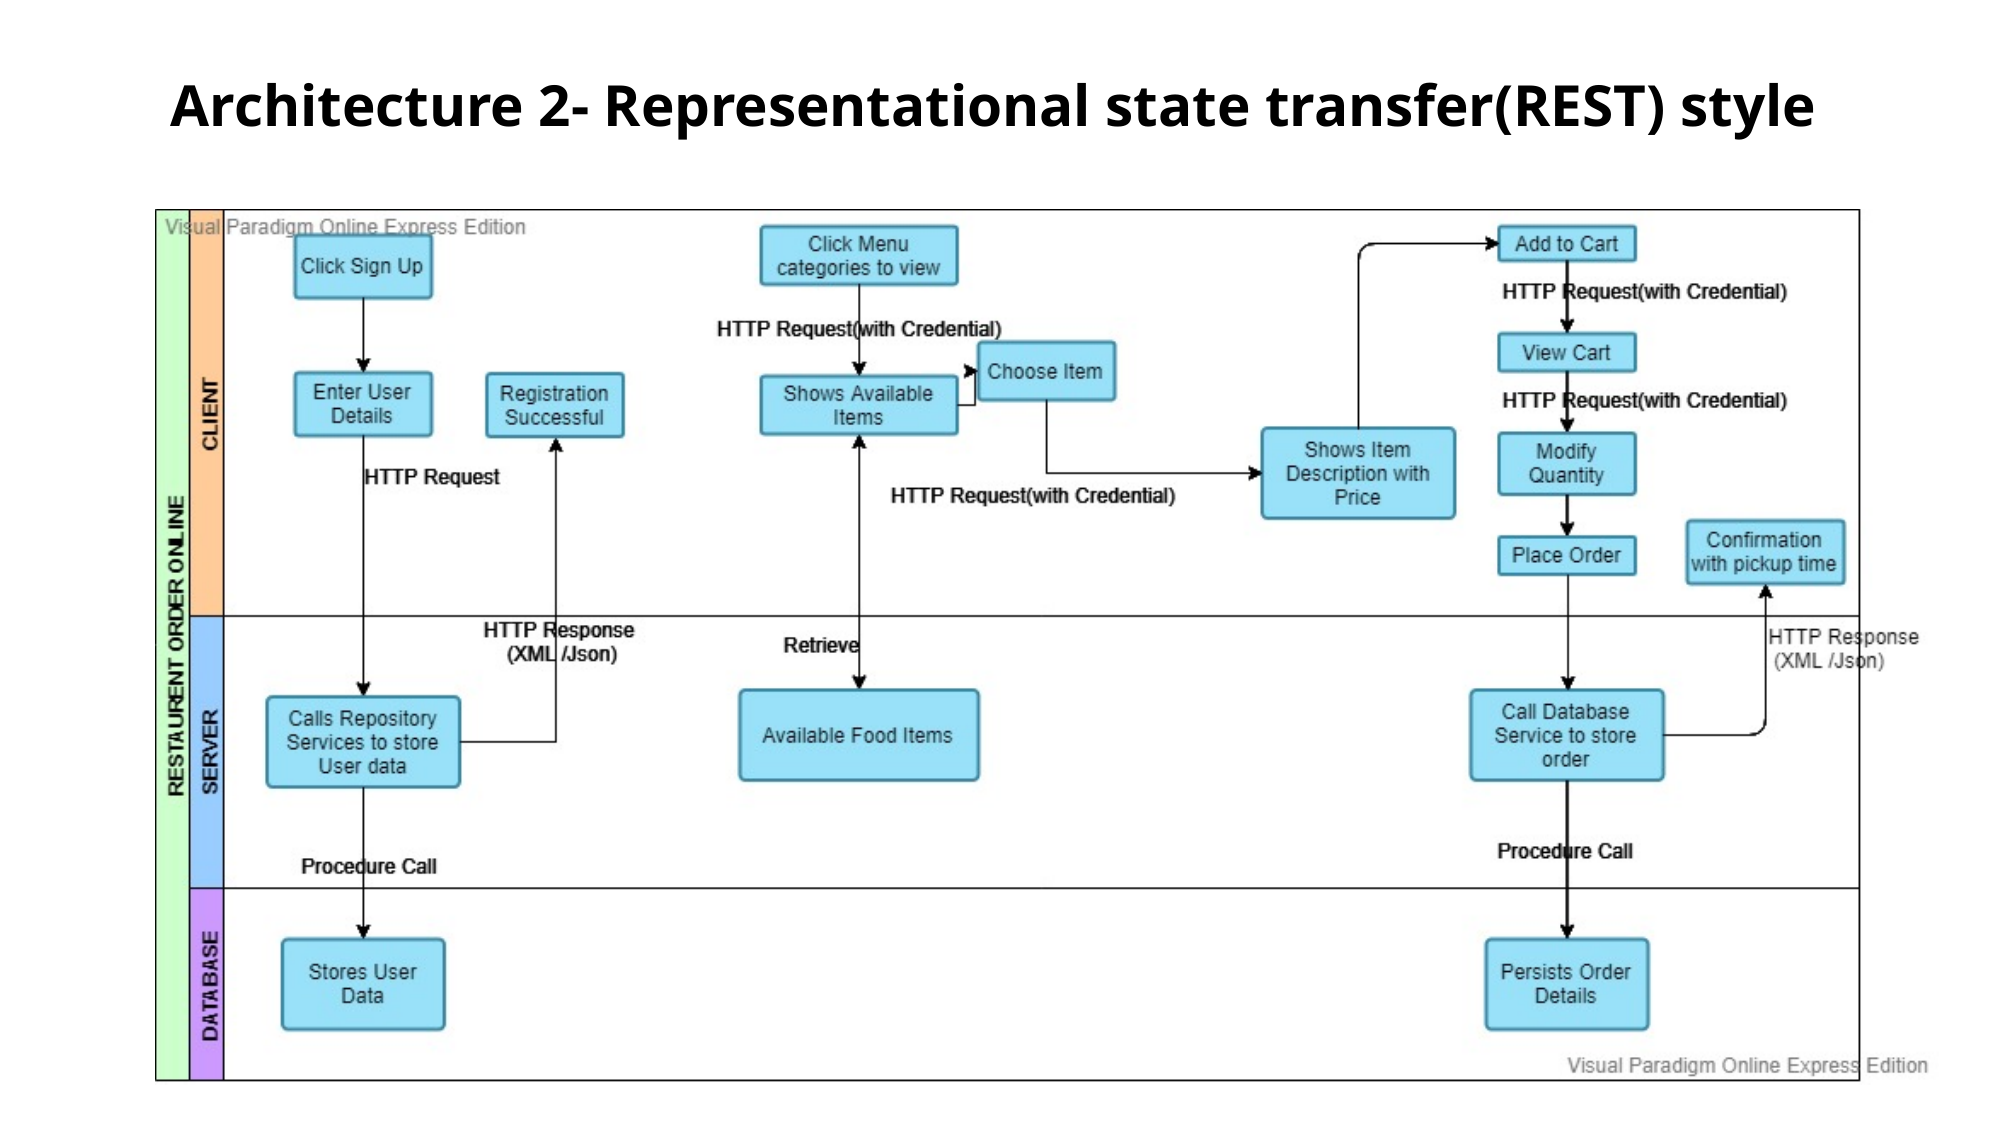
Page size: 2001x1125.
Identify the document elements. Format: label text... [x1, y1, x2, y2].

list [155, 209, 1939, 1085]
title Architecture 2- Representational state transfer(REST) style [155, 39, 1881, 177]
